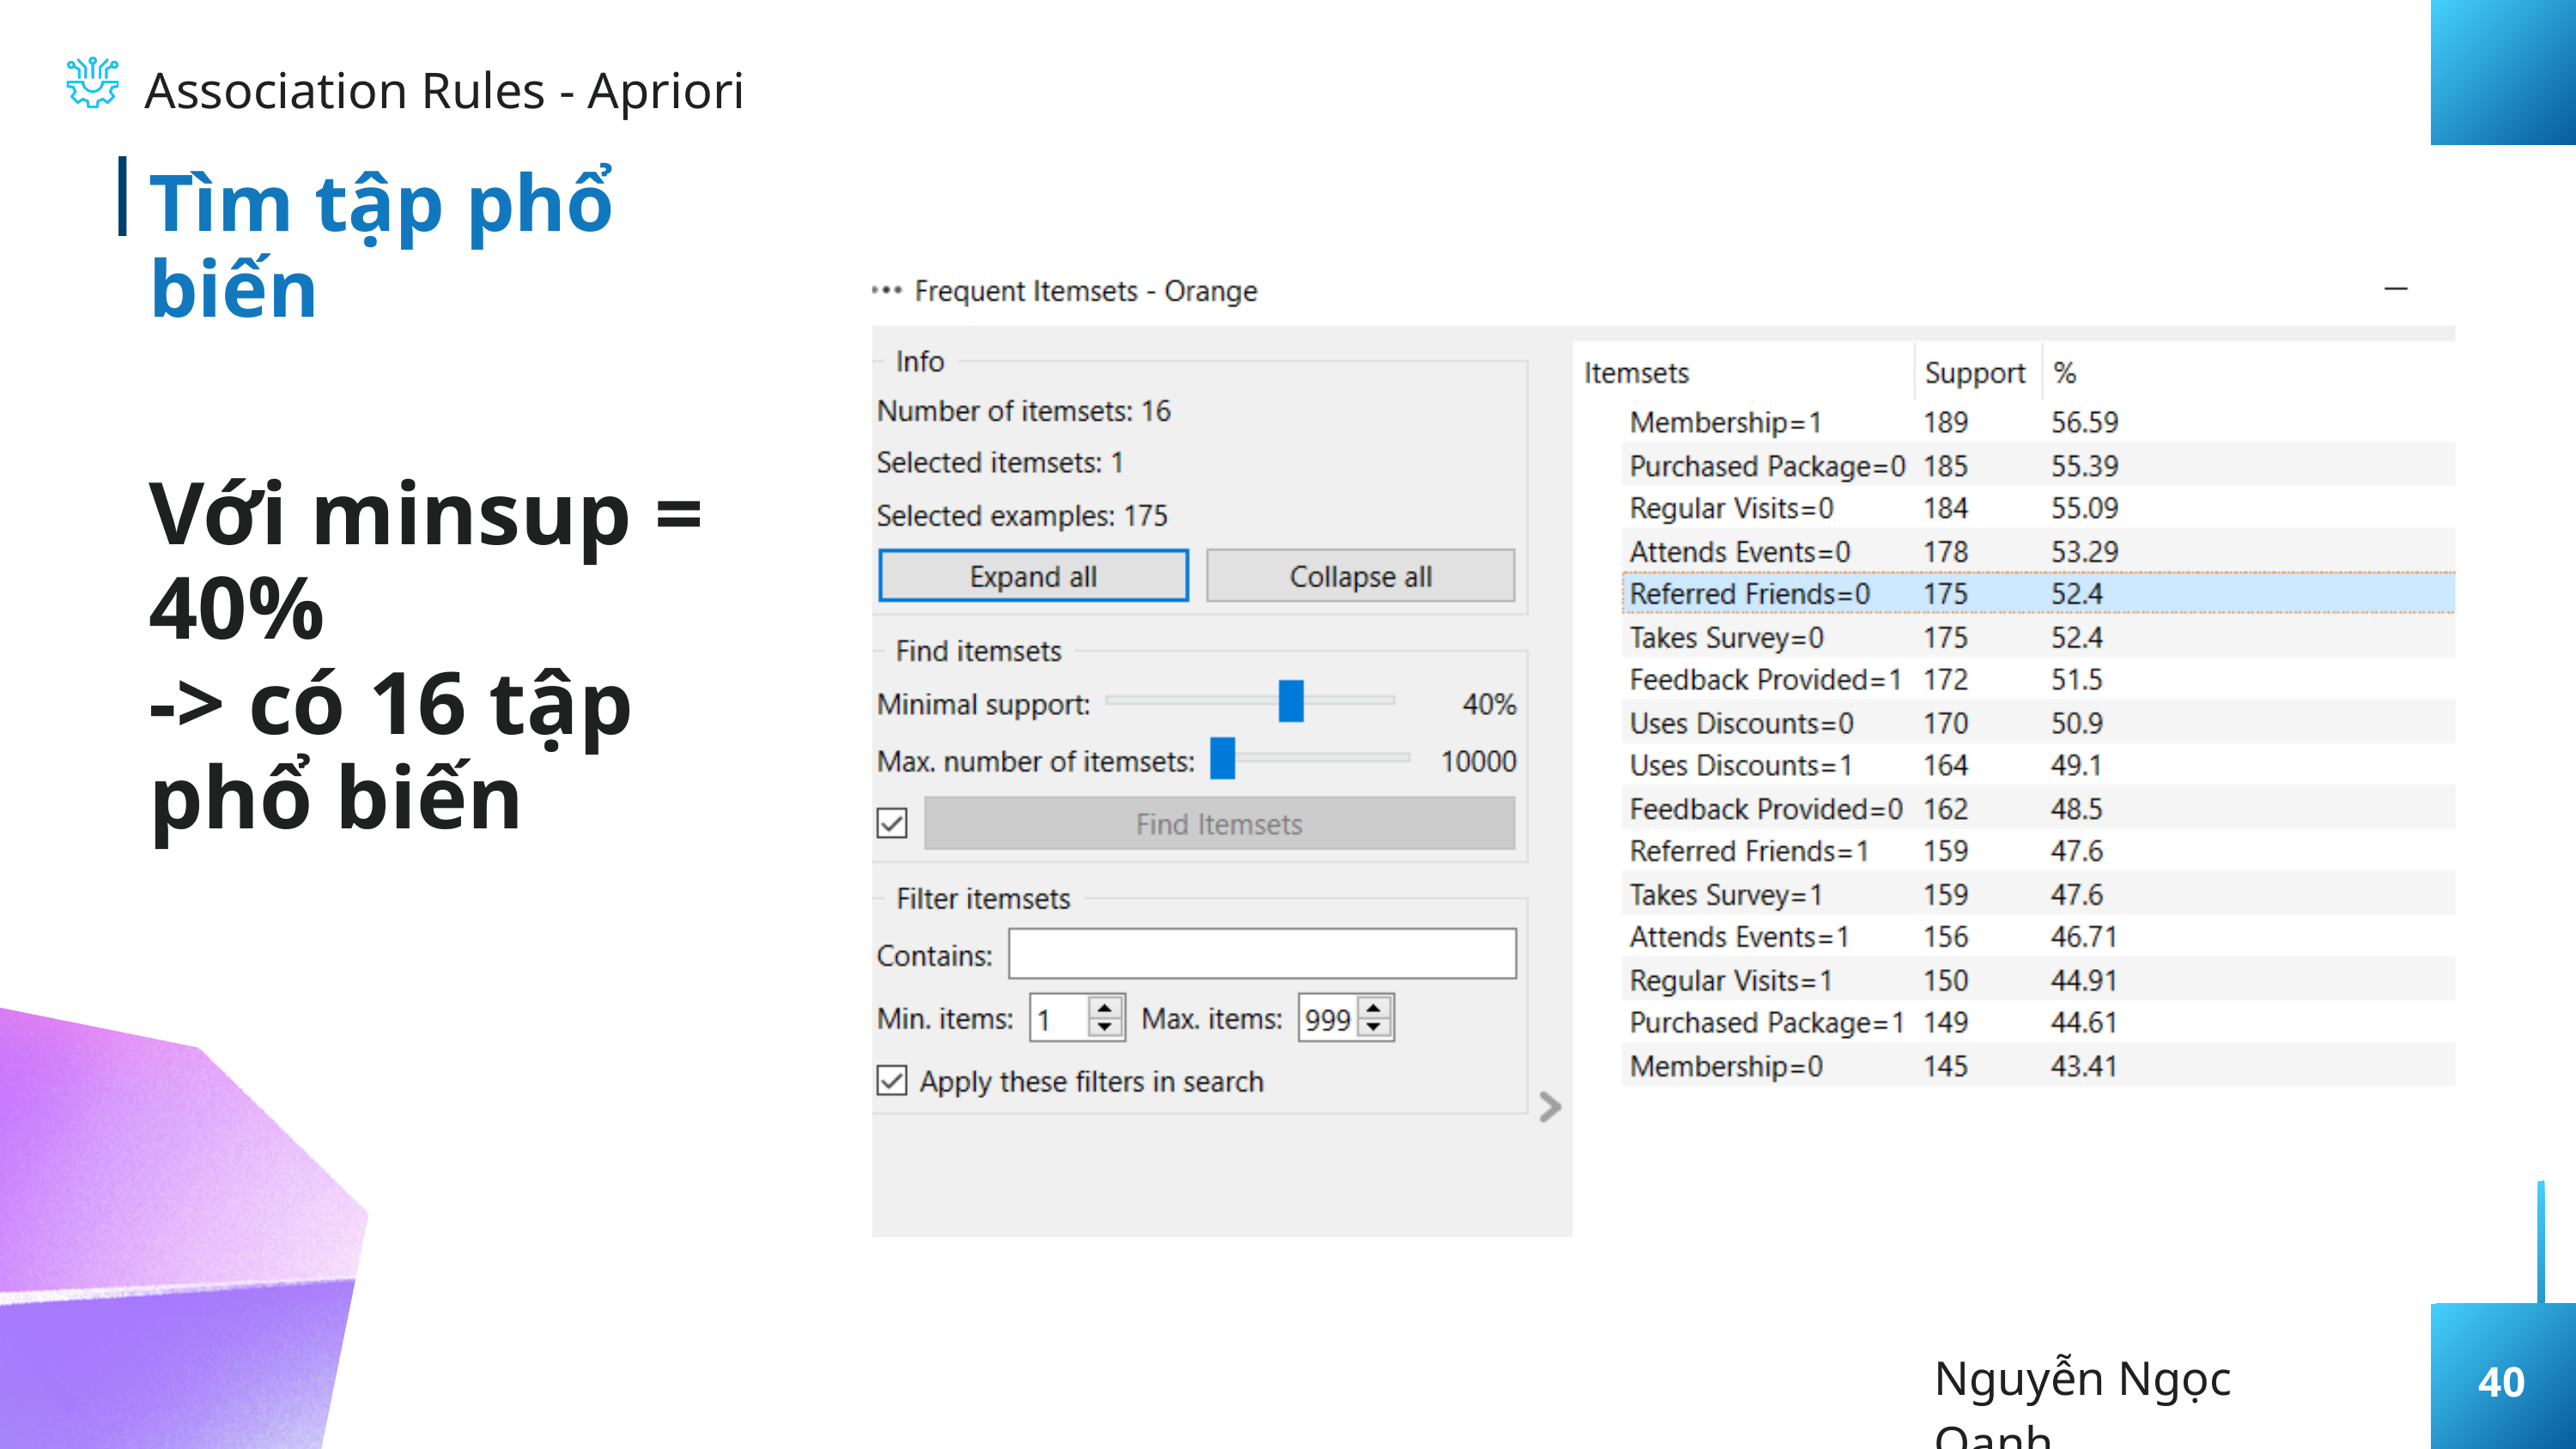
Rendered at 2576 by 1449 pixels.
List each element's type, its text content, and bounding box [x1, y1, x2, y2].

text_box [2537, 1180, 2545, 1302]
text_box [872, 256, 2456, 1237]
text_box Với minsup = 40% -> có 16 tập phổ biến [149, 467, 790, 846]
text_box Association Rules - Apriori [144, 49, 1230, 118]
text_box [2430, 0, 2576, 145]
text_box [0, 1007, 395, 1449]
text_box [66, 57, 119, 108]
text_box Tìm tập phổ biến [149, 161, 618, 333]
text_box [118, 156, 127, 236]
text_box Nguyễn Ngọc Oanh [1934, 1339, 2365, 1449]
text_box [2430, 1303, 2576, 1449]
